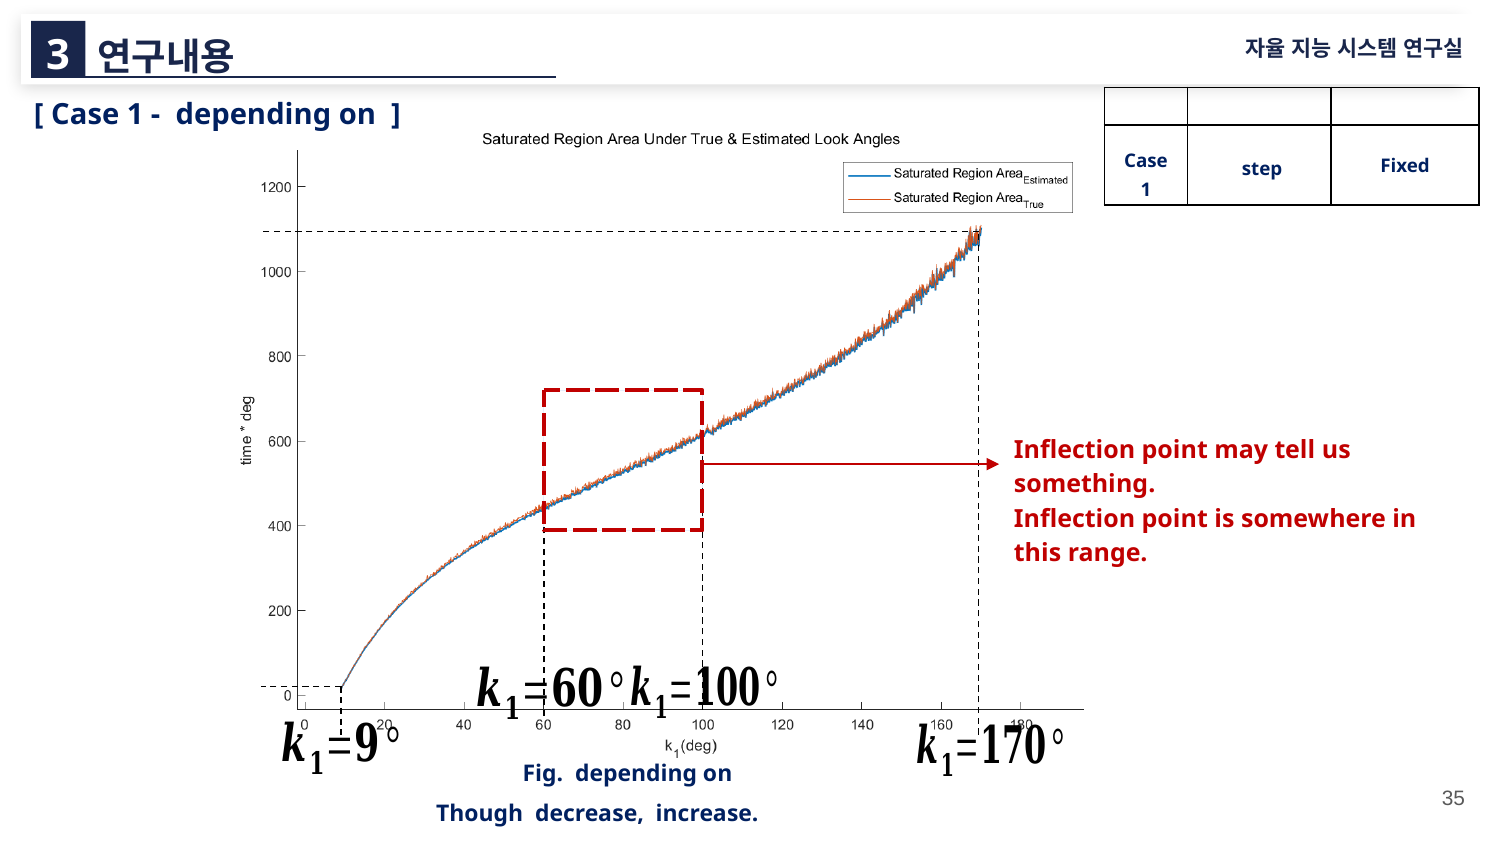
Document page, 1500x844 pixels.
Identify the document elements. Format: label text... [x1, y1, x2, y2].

text_box Inflection point may tell us something. Inflection point is somewhere in this range. [1090, 414, 1484, 582]
slide_number 35 [1389, 764, 1480, 830]
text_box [23, 4, 655, 94]
text_box 자율 지능 시스템 연구실 [734, 27, 1485, 69]
picture [237, 131, 1086, 760]
text_box [659, 12, 1481, 86]
